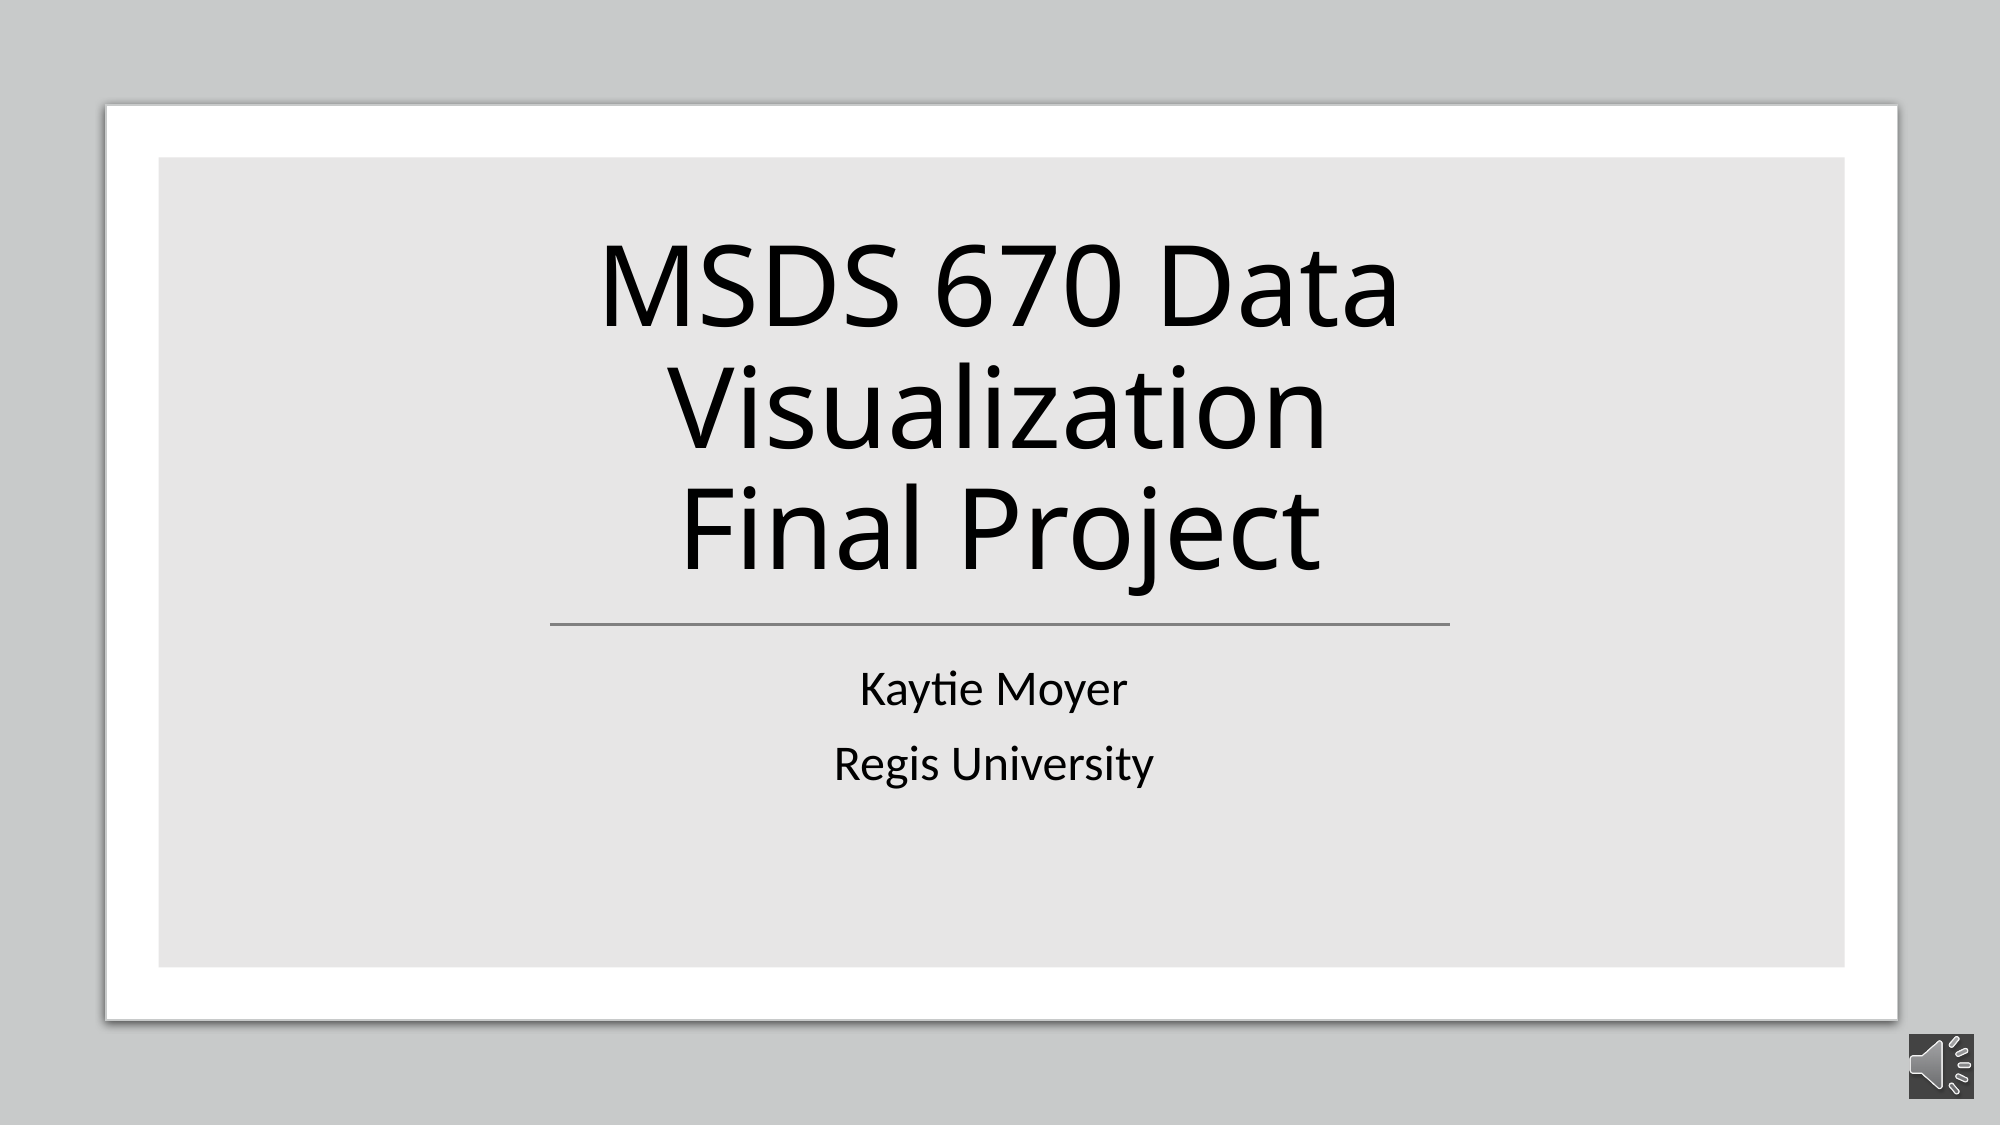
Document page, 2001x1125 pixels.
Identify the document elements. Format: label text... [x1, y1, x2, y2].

title MSDS 670 Data Visualization Final Project [249, 219, 1750, 602]
text_box [105, 104, 1898, 1021]
picture [1908, 1033, 1975, 1100]
text_box [158, 156, 1846, 968]
subtitle Kaytie Moyer Regis University [249, 654, 1750, 865]
text_box [0, 0, 2000, 1125]
